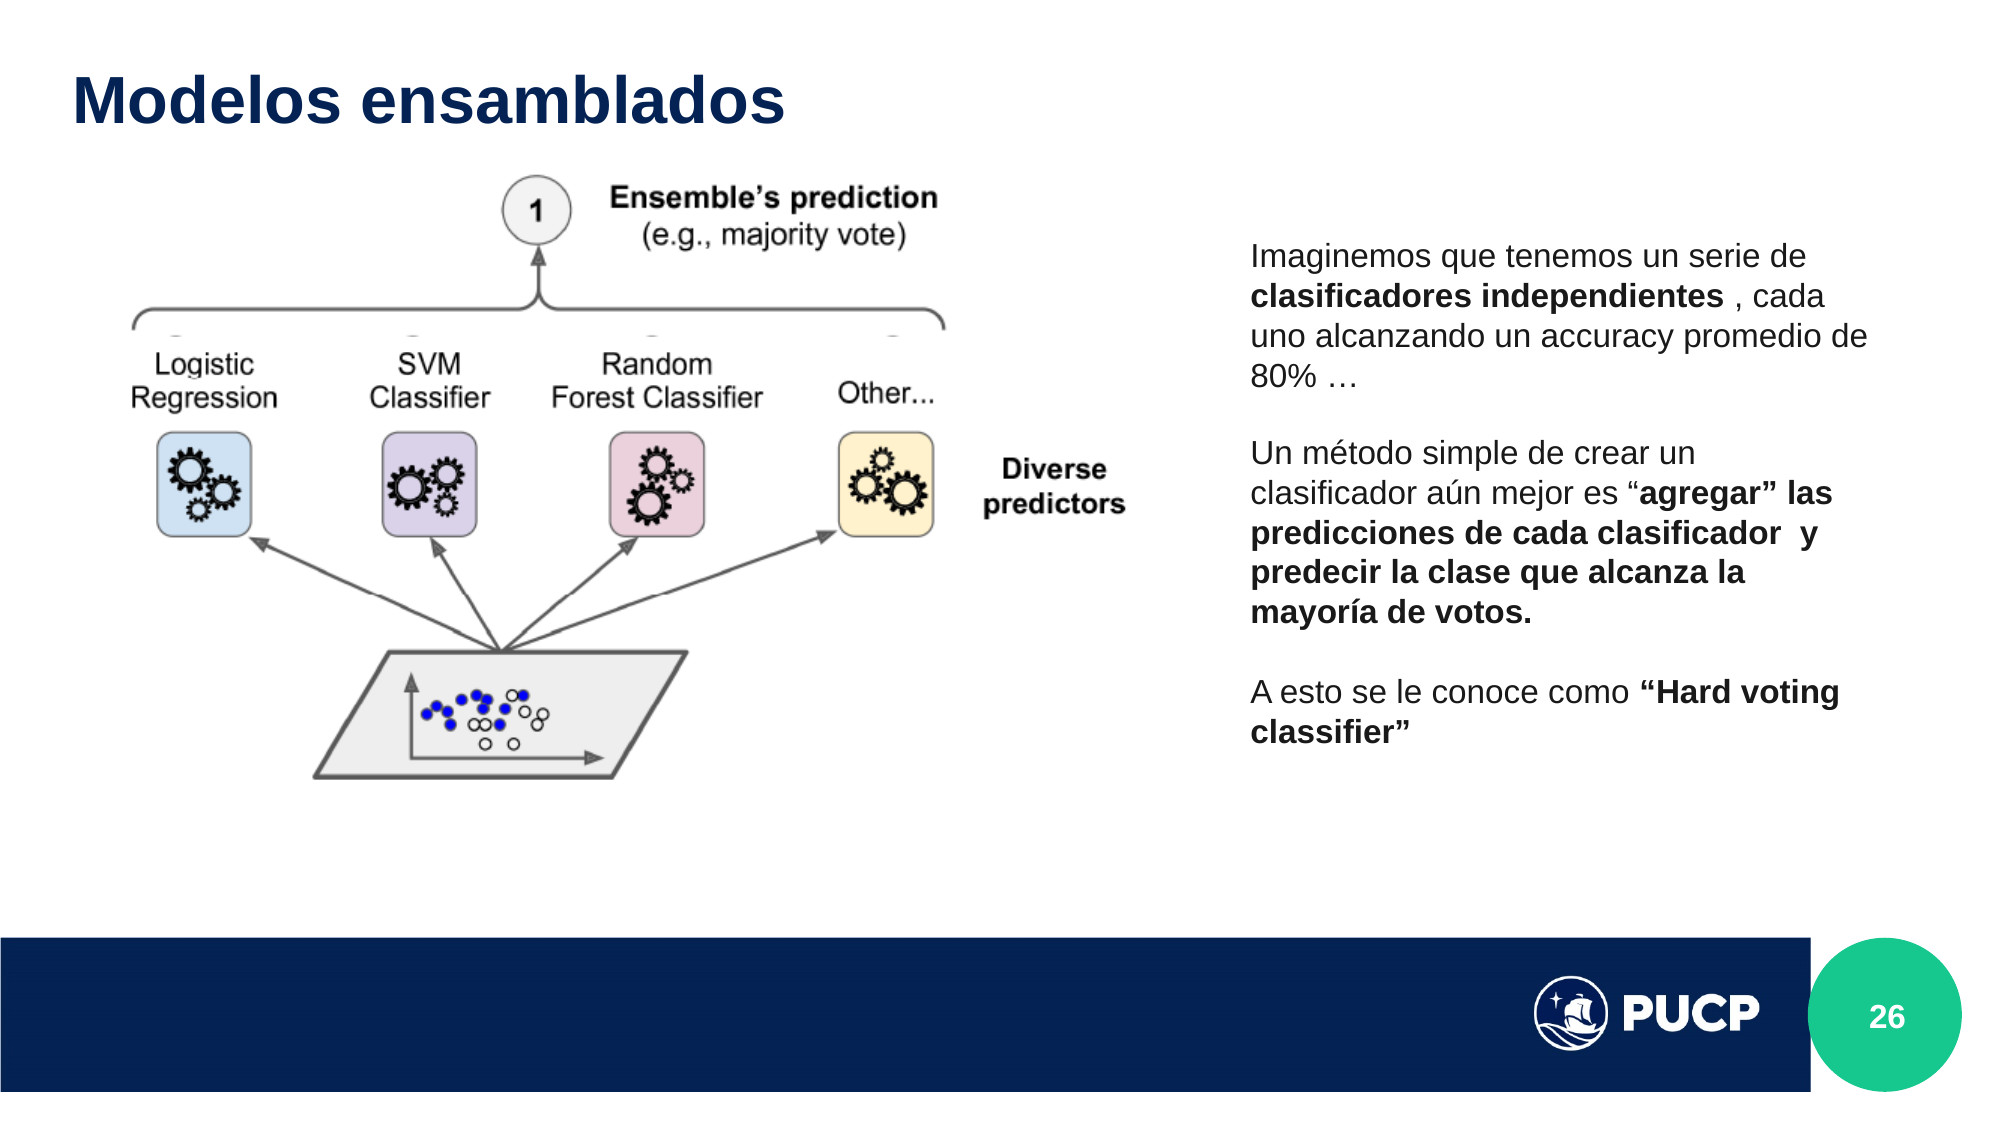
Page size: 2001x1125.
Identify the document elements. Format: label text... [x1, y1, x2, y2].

picture [119, 345, 1136, 789]
text_box Modelos ensamblados [57, 50, 1837, 153]
picture [0, 937, 1811, 1092]
text_box Un método simple de crear un clasificador aún mejor es “agregar” las predicciones de cada clasificador y predecir la clase que alcanza la mayoría de votos. A esto se le conoce como “Hard voting classifier” [1235, 423, 1881, 758]
picture [115, 161, 1000, 337]
text_box Imaginemos que tenemos un serie de clasificadores independientes , cada uno alcanzando un accuracy promedio de 80% … [1235, 226, 1885, 402]
slide_number 26 [1836, 984, 1939, 1045]
